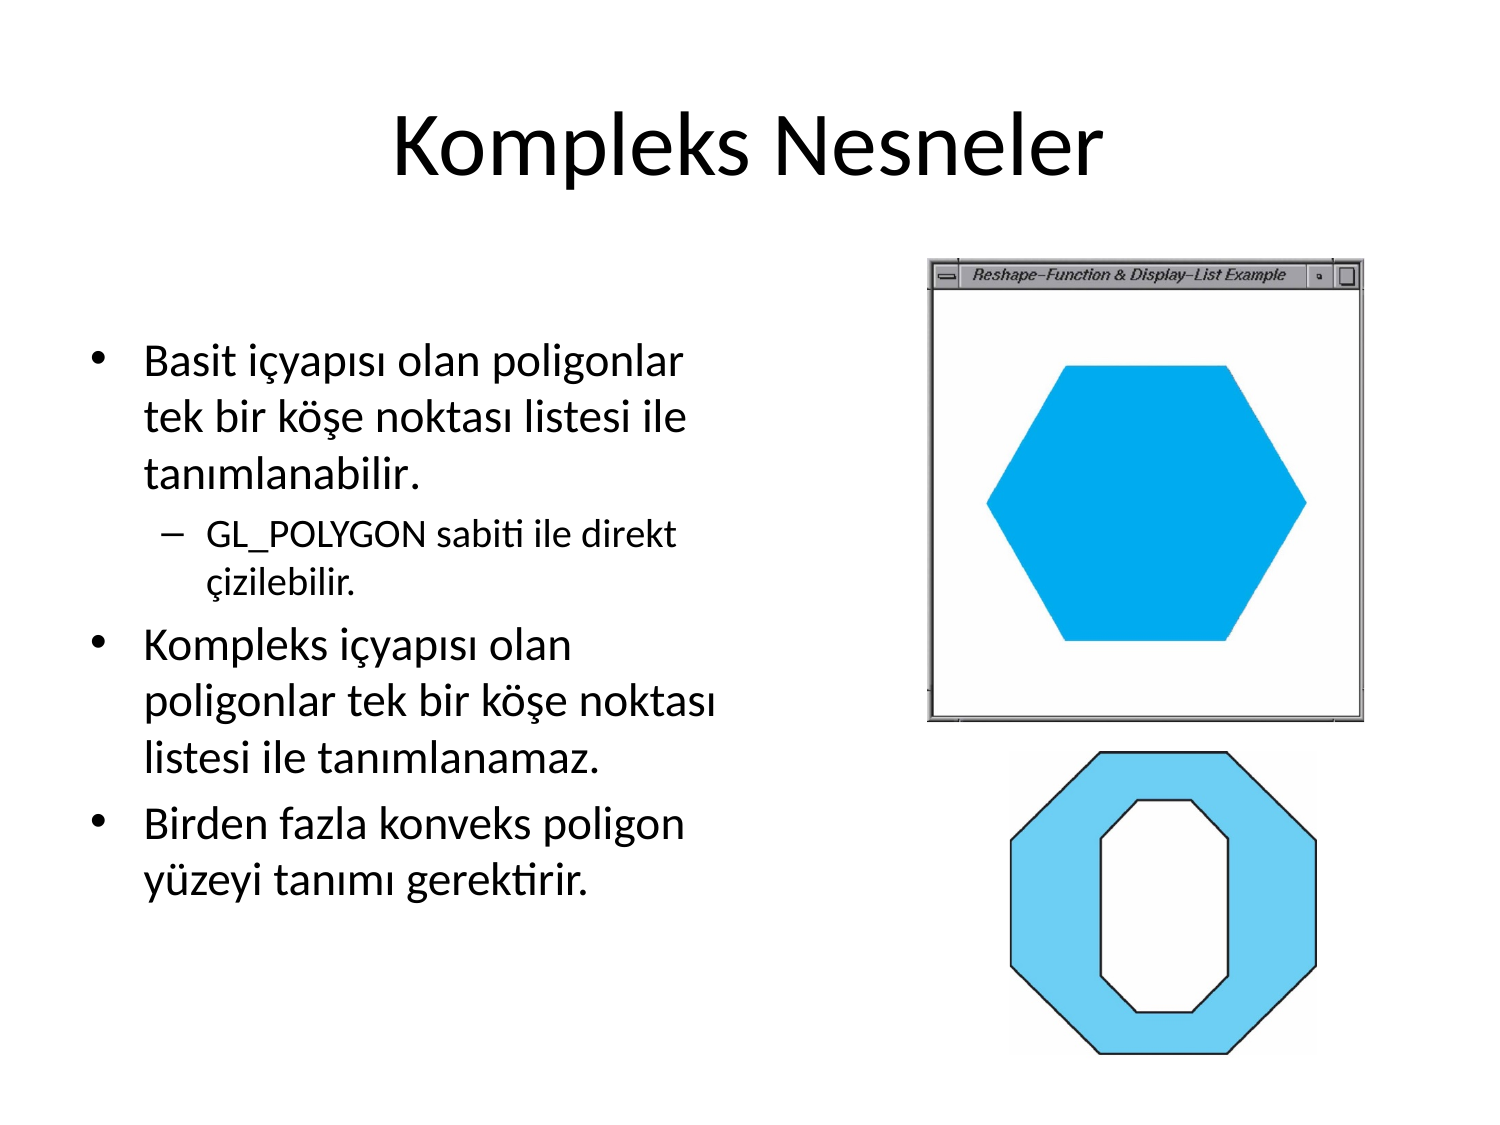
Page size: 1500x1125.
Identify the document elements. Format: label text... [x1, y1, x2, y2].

picture [926, 258, 1365, 726]
picture [1009, 751, 1318, 1059]
list Basit içyapısı olan poligonlar tek bir köşe noktası listesi ile tanımlanabilir. GL_POLYGON sabiti ile direkt çizilebilir. Kompleks içyapısı olan poligonlar tek bir köşe noktası listesi ile tanımlanamaz. Birden fazla konveks poligon yüzeyi tanımı gerektirir. [75, 321, 739, 953]
title Kompleks Nesneler [75, 45, 1425, 233]
